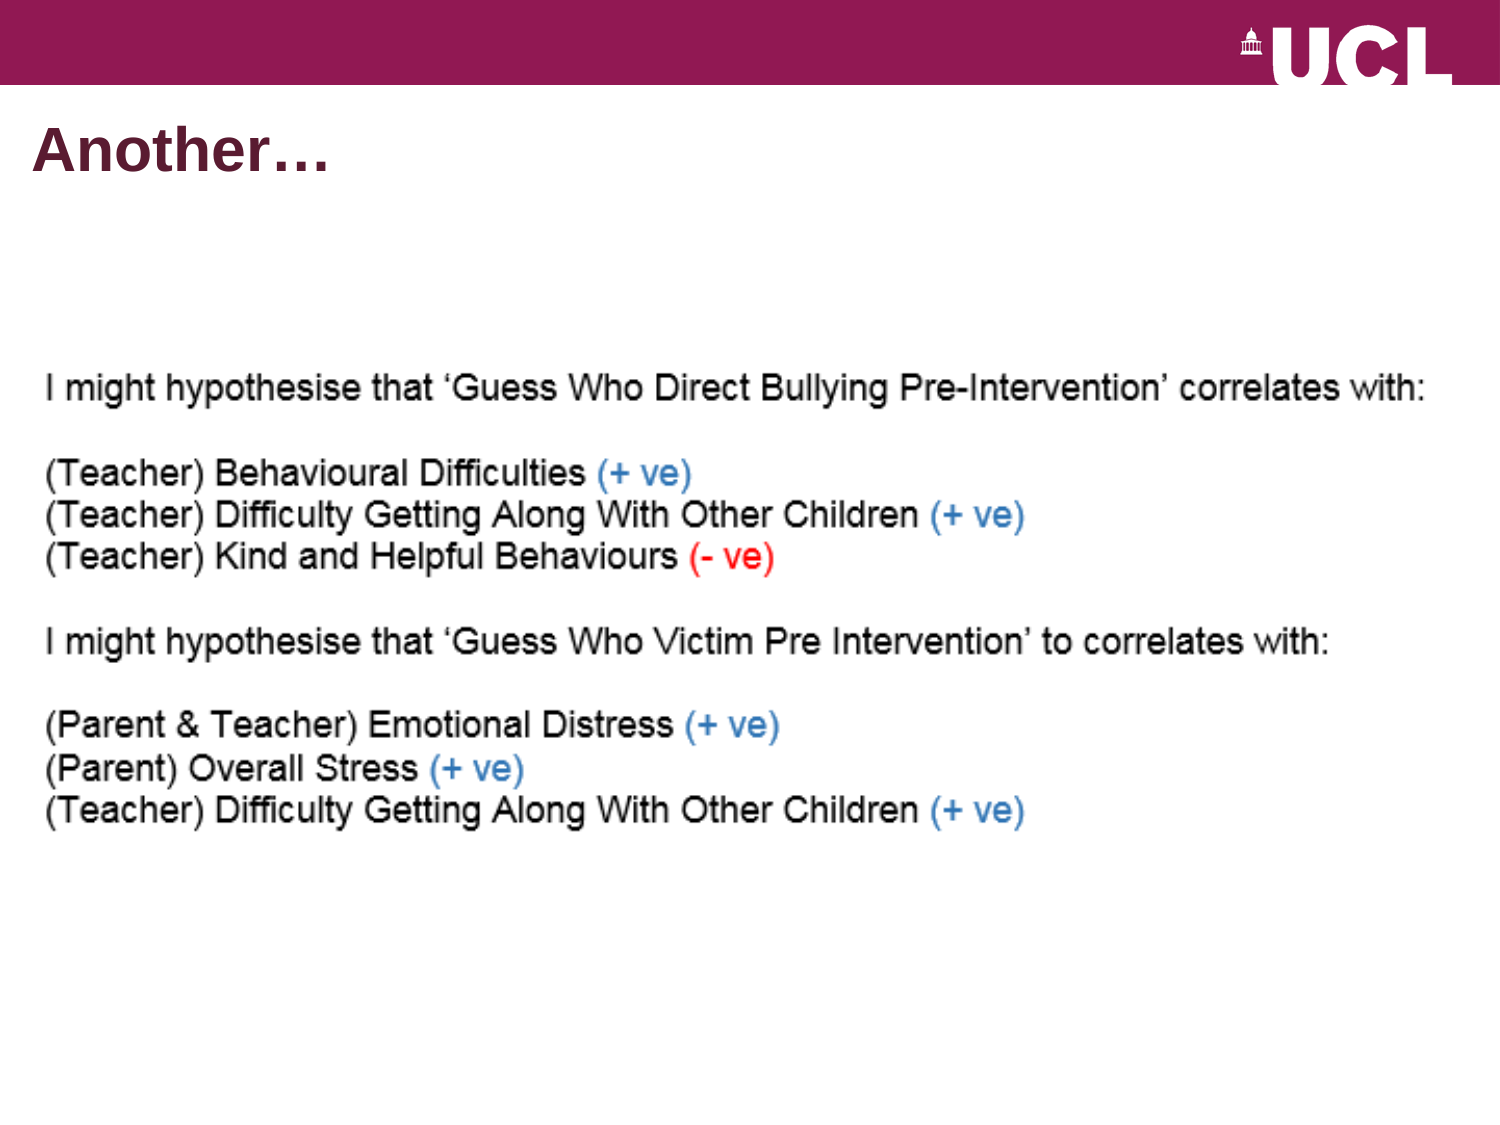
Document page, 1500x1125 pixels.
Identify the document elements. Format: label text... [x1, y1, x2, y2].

picture [16, 349, 1498, 847]
title Another… [16, 101, 1410, 315]
picture [0, 0, 1500, 85]
